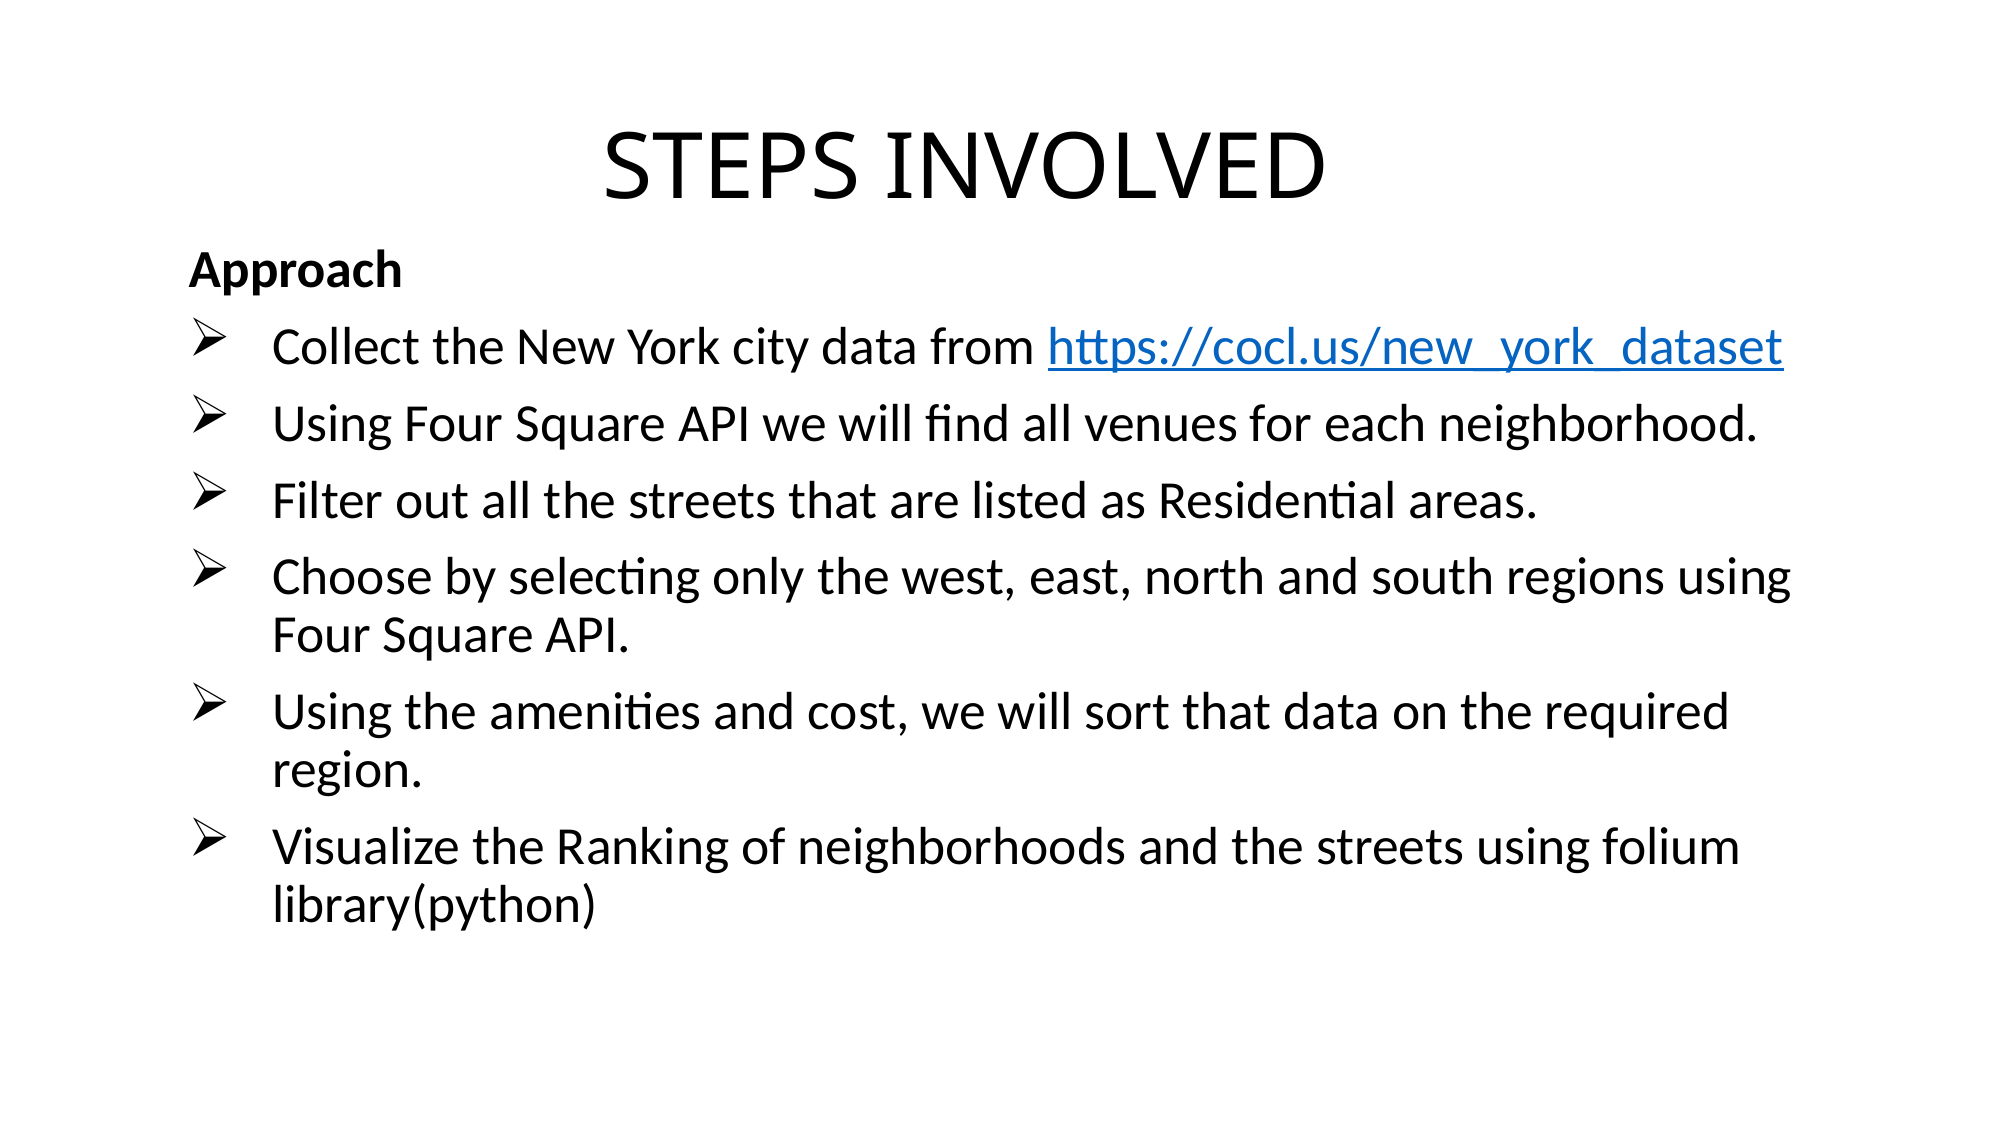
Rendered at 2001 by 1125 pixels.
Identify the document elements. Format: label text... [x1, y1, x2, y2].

list Approach Collect the New York city data from https://cocl.us/new_york_dataset Using Four Square API we will find all venues for each neighborhood. Filter out all the streets that are listed as Residential areas. Choose by selecting only the west, east, north and south regions using Four Square API. Using the amenities and cost, we will sort that data on the required region. Visualize the Ranking of neighborhoods and the streets using folium library(python) [173, 233, 1899, 948]
title STEPS INVOLVED [137, 59, 1863, 278]
